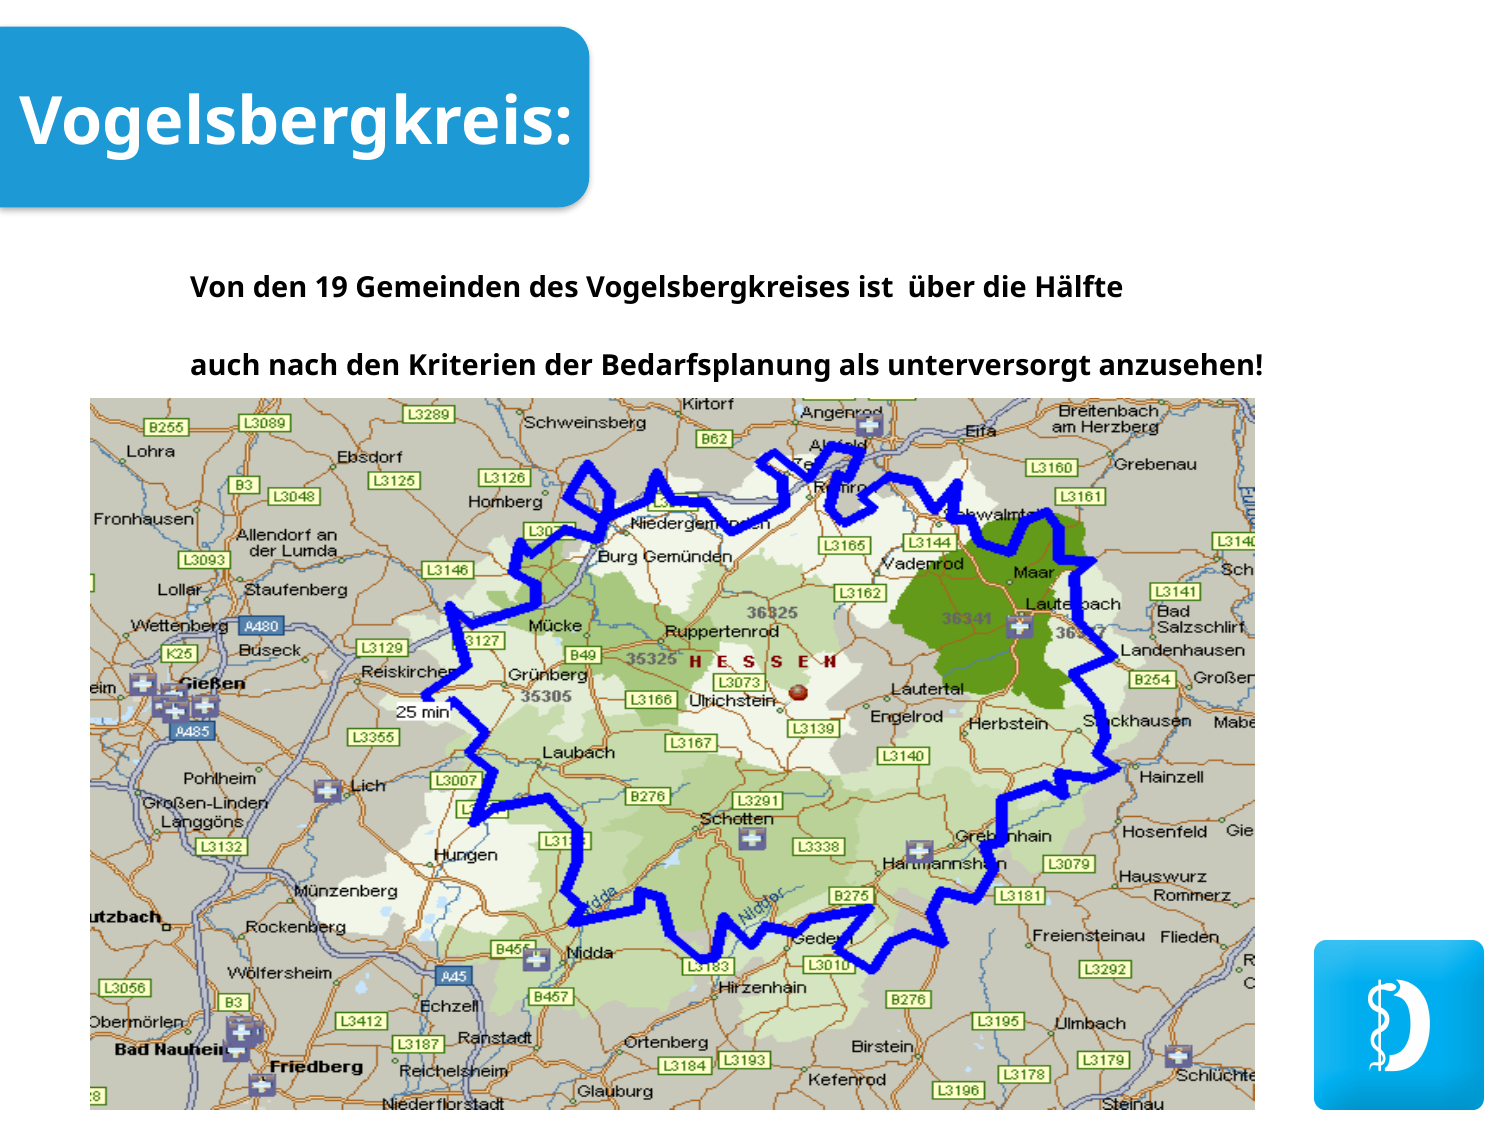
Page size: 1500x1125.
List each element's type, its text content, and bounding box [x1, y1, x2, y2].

text_box [0, 26, 590, 208]
text_box Vogelsbergkreis: [4, 70, 589, 166]
text_box Von den 19 Gemeinden des Vogelsbergkreises ist über die Hälfte auch nach den Kriterien der Bedarfsplanung als unterversorgt anzusehen! [175, 237, 1280, 408]
picture [1385, 980, 1429, 1071]
picture [1369, 980, 1395, 1070]
picture [1314, 939, 1484, 1076]
picture [90, 398, 1255, 1110]
